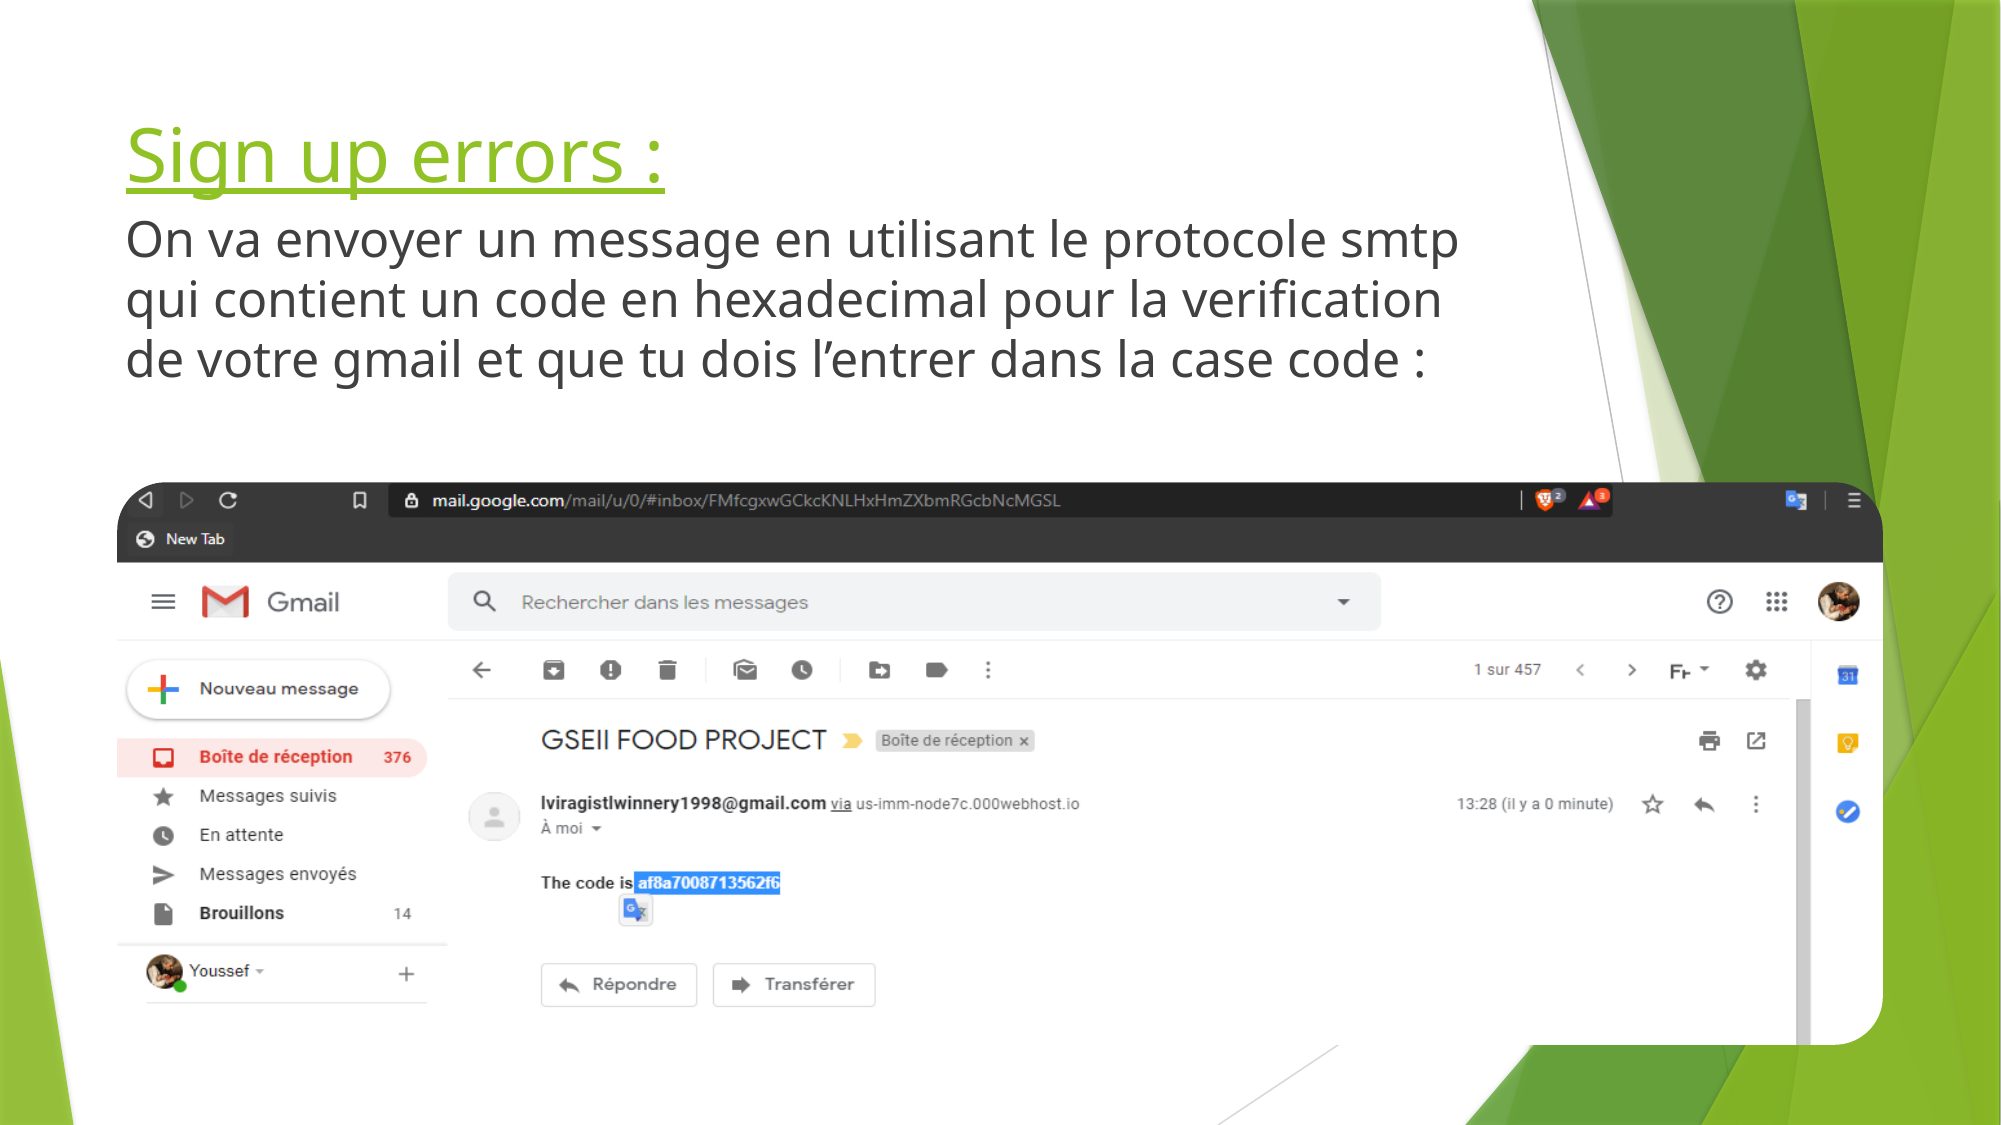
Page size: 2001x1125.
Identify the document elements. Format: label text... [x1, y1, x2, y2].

list On va envoyer un message en utilisant le protocole smtp qui contient un code en hexadecimal pour la verification de votre gmail et que tu dois l’entrer dans la case code : [110, 215, 1489, 396]
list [116, 481, 1884, 1046]
title Sign up errors : [111, 99, 1522, 317]
